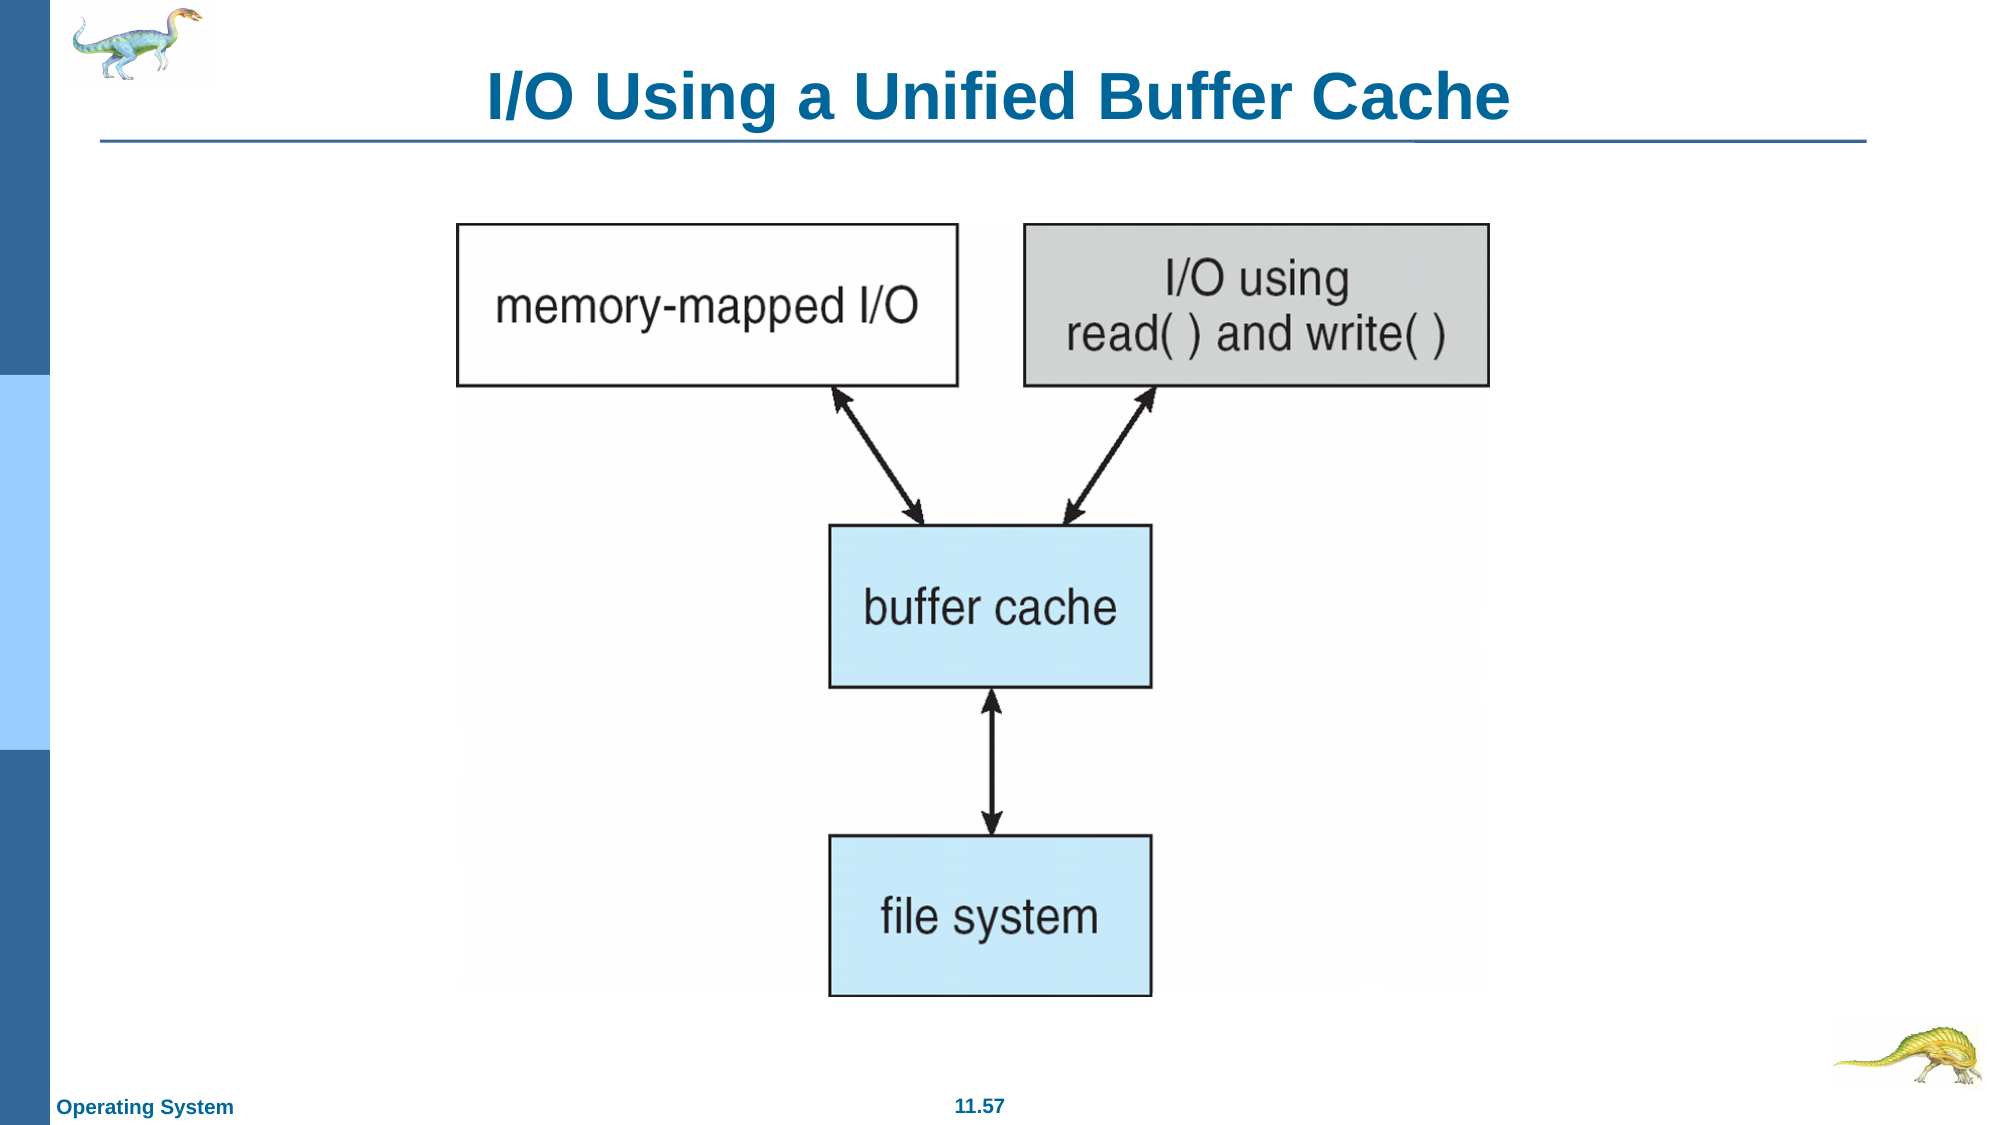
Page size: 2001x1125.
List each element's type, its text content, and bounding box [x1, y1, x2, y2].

picture [454, 221, 1491, 998]
picture [1831, 1020, 1982, 1090]
picture [62, 0, 217, 88]
title I/O Using a Unified Buffer Cache [99, 45, 1900, 141]
